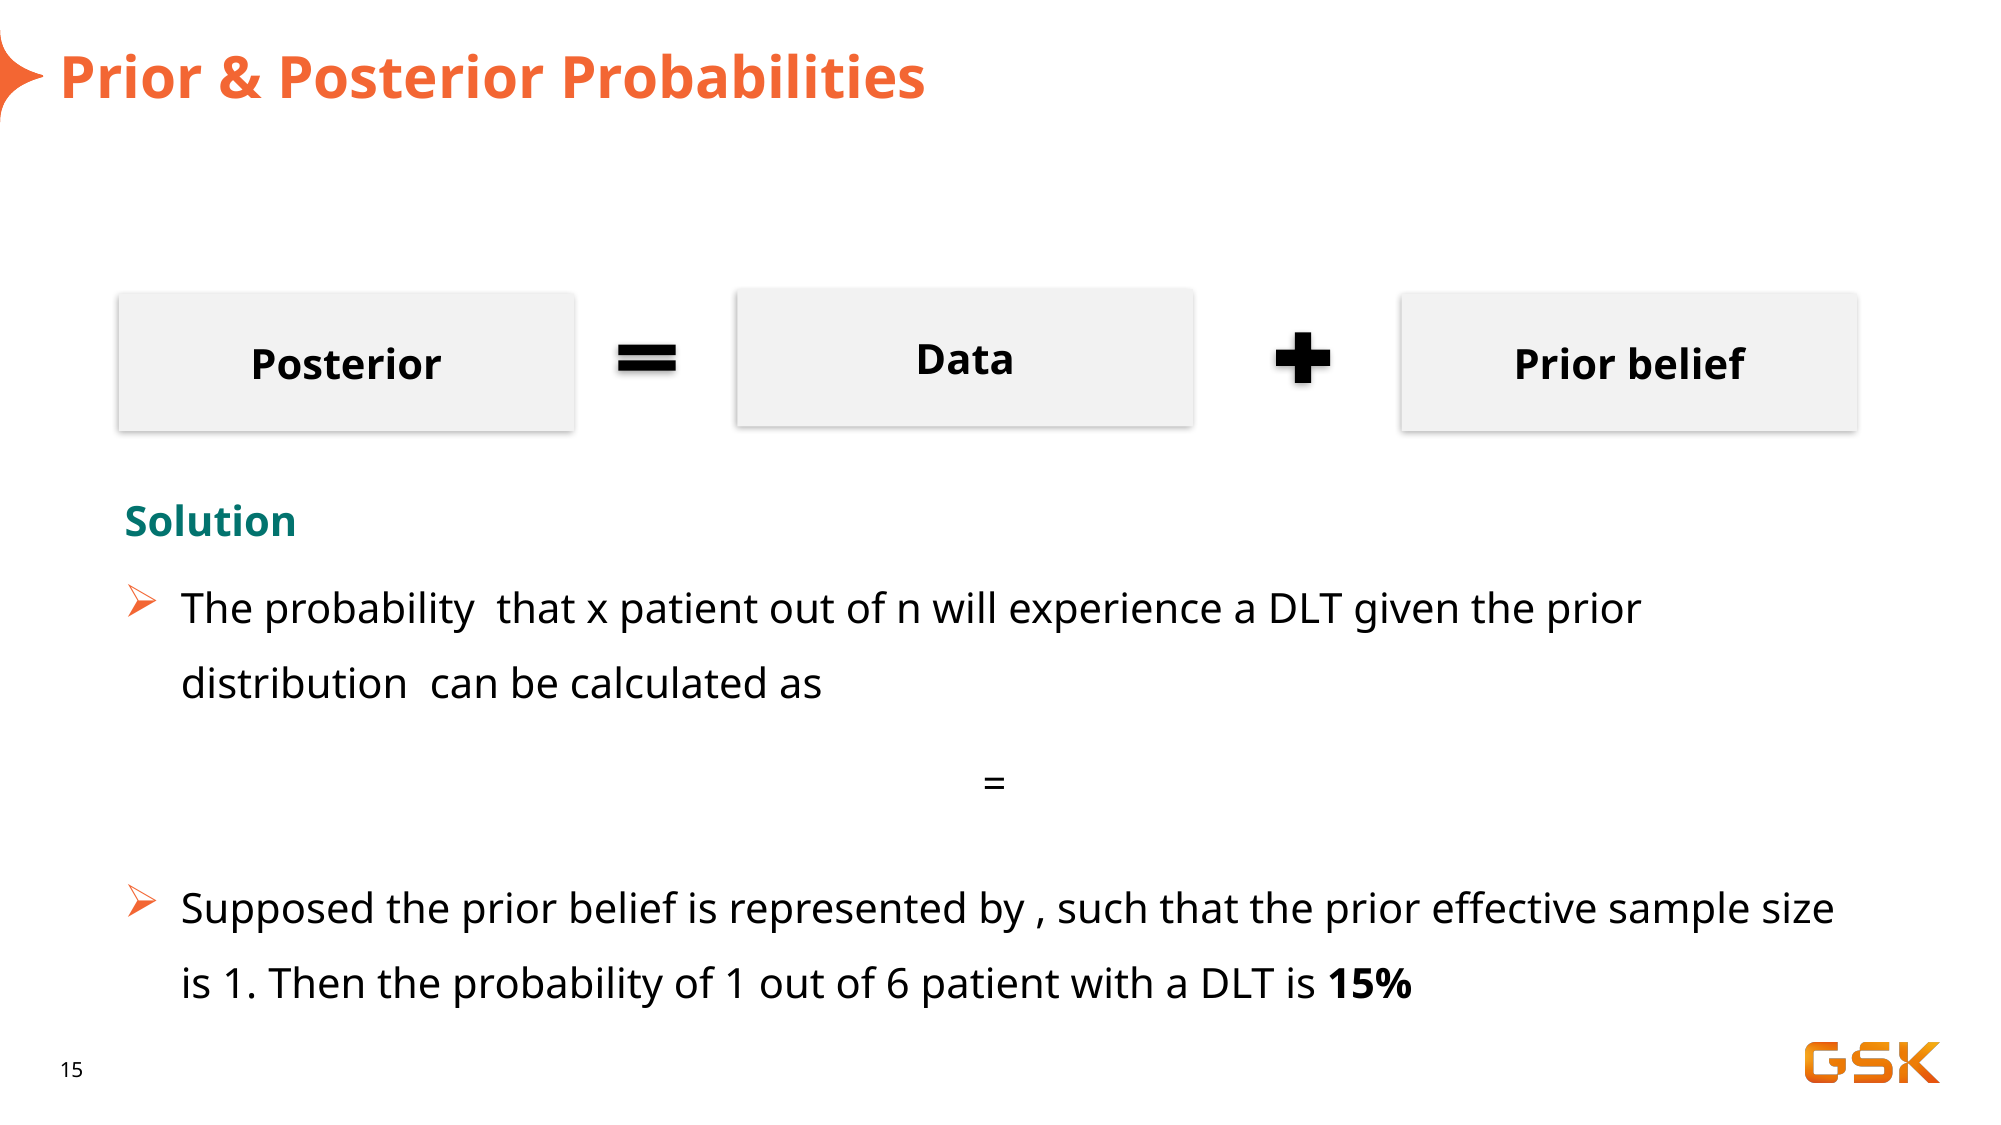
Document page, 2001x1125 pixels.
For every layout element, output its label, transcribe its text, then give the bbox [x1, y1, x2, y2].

text_box [1275, 332, 1331, 384]
text_box Prior belief [1401, 293, 1858, 432]
title Prior & Posterior Probabilities [59, 39, 1940, 111]
picture [1805, 1042, 1940, 1083]
text_box Data [737, 288, 1194, 427]
text_box [618, 344, 676, 356]
slide_number 15 [59, 1040, 149, 1085]
text_box Posterior [118, 293, 575, 432]
text_box [618, 360, 676, 372]
